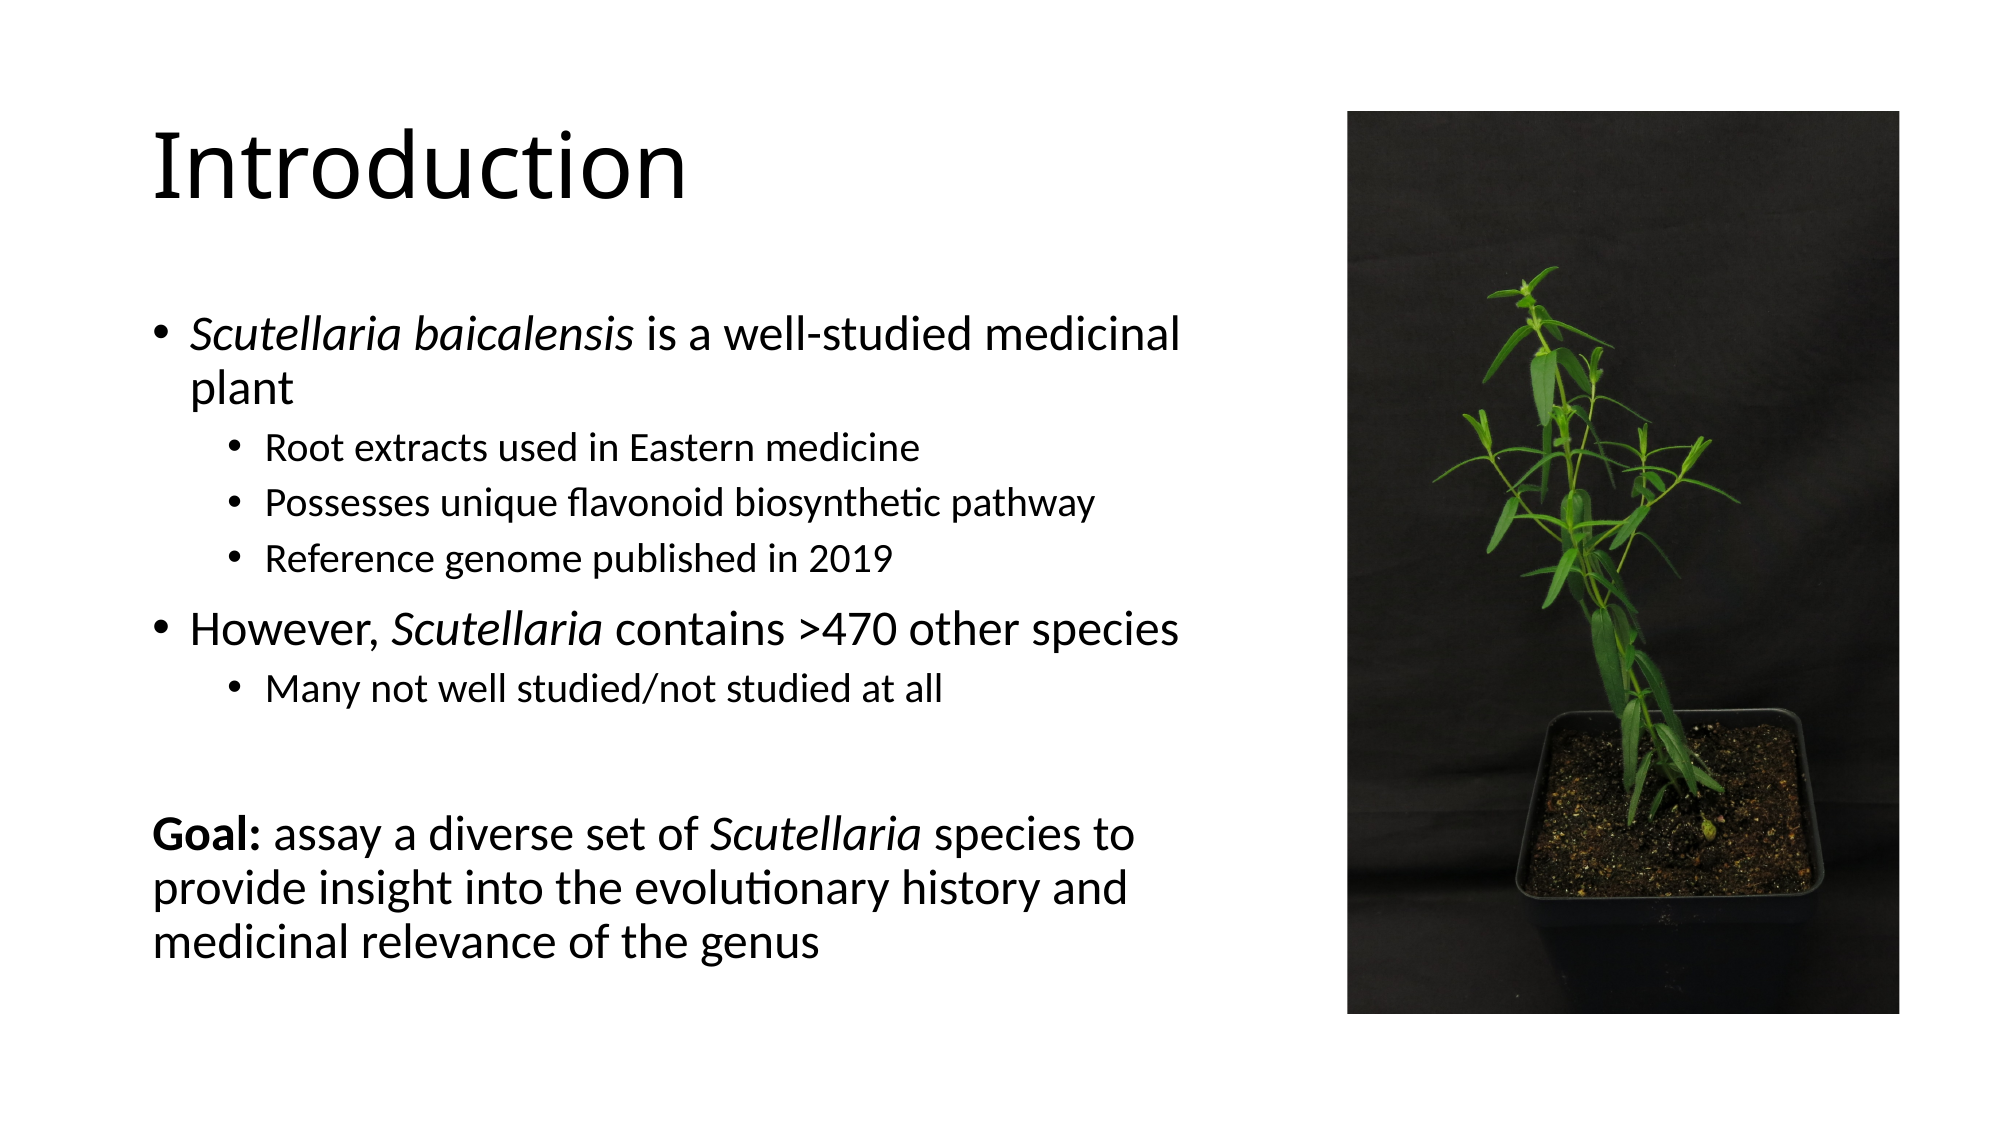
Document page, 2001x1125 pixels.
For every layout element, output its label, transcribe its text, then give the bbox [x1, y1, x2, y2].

picture [1347, 111, 1900, 1014]
list Scutellaria baicalensis is a well-studied medicinal plant Root extracts used in Eastern medicine Possesses unique flavonoid biosynthetic pathway Reference genome published in 2019 However, Scutellaria contains >470 other species Many not well studied/not studied at all Goal: assay a diverse set of Scutellaria species to provide insight into the evolutionary history and medicinal relevance of the genus [137, 299, 1301, 1014]
title Introduction [137, 59, 1863, 278]
